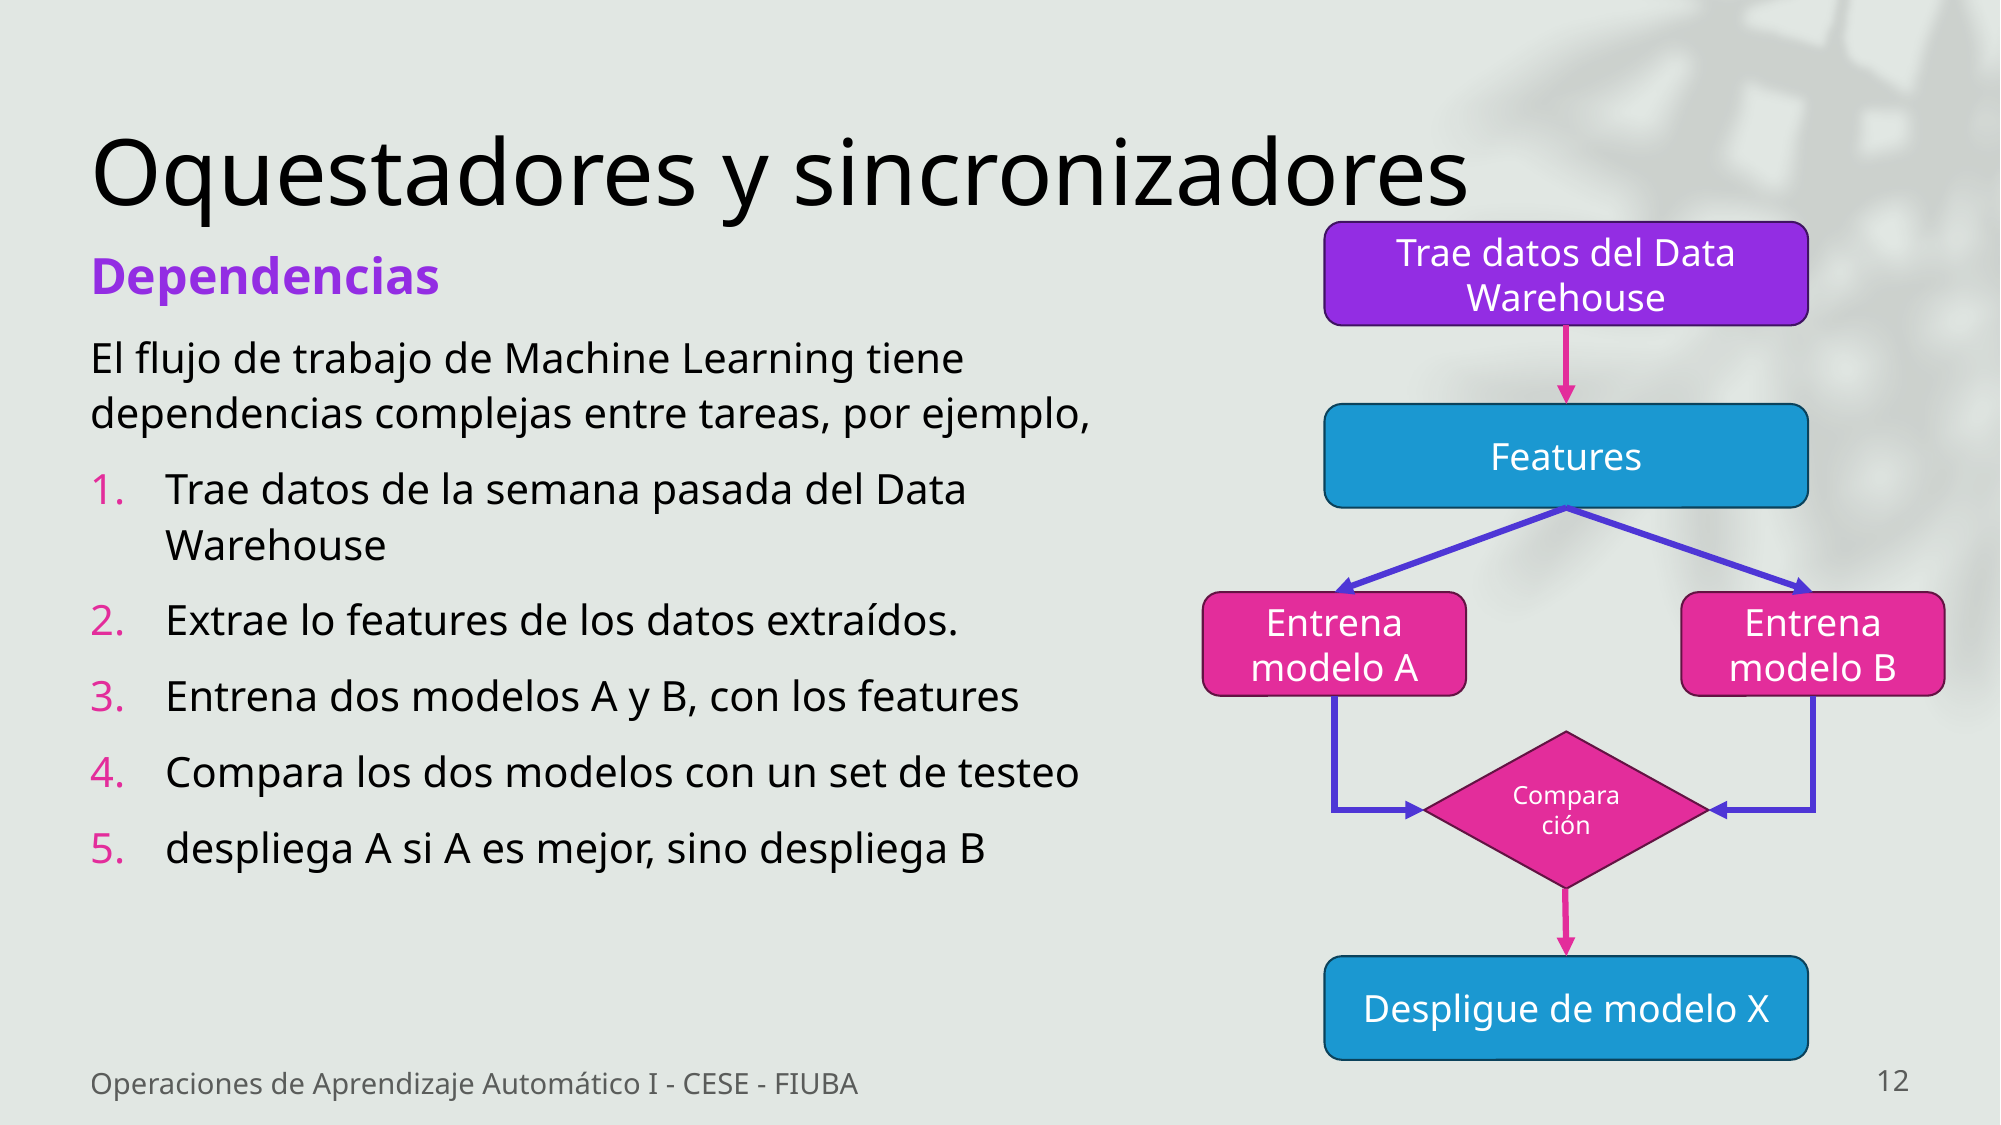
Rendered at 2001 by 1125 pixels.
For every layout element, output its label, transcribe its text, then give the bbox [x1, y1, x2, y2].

text_box Features [1323, 402, 1810, 507]
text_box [1334, 507, 1566, 593]
text_box Trae datos del Data Warehouse [1323, 220, 1810, 327]
text_box Comparación [1423, 730, 1709, 889]
text_box Despligue de modelo X [1323, 955, 1810, 1061]
list El flujo de trabajo de Machine Learning tiene dependencias complejas entre tareas, por ejemplo, Trae datos de la semana pasada del Data Warehouse Extrae lo features de los datos extraídos. Entrena dos modelos A y B, con los features Compara los dos modelos con un set de testeo despliega A si A es mejor, sino despliega B [75, 319, 1203, 1009]
text_box Dependencias [75, 237, 1076, 313]
slide_number 12 [1474, 1052, 1925, 1113]
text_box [1322, 708, 1437, 798]
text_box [1703, 700, 1818, 806]
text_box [1566, 507, 1813, 593]
footer Operaciones de Aprendizaje Automático I - CESE - FIUBA [75, 1052, 976, 1113]
text_box Entrena modelo B [1680, 591, 1946, 697]
text_box Entrena modelo A [1201, 591, 1468, 697]
title Oquestadores y sincronizadores [75, 60, 1863, 278]
